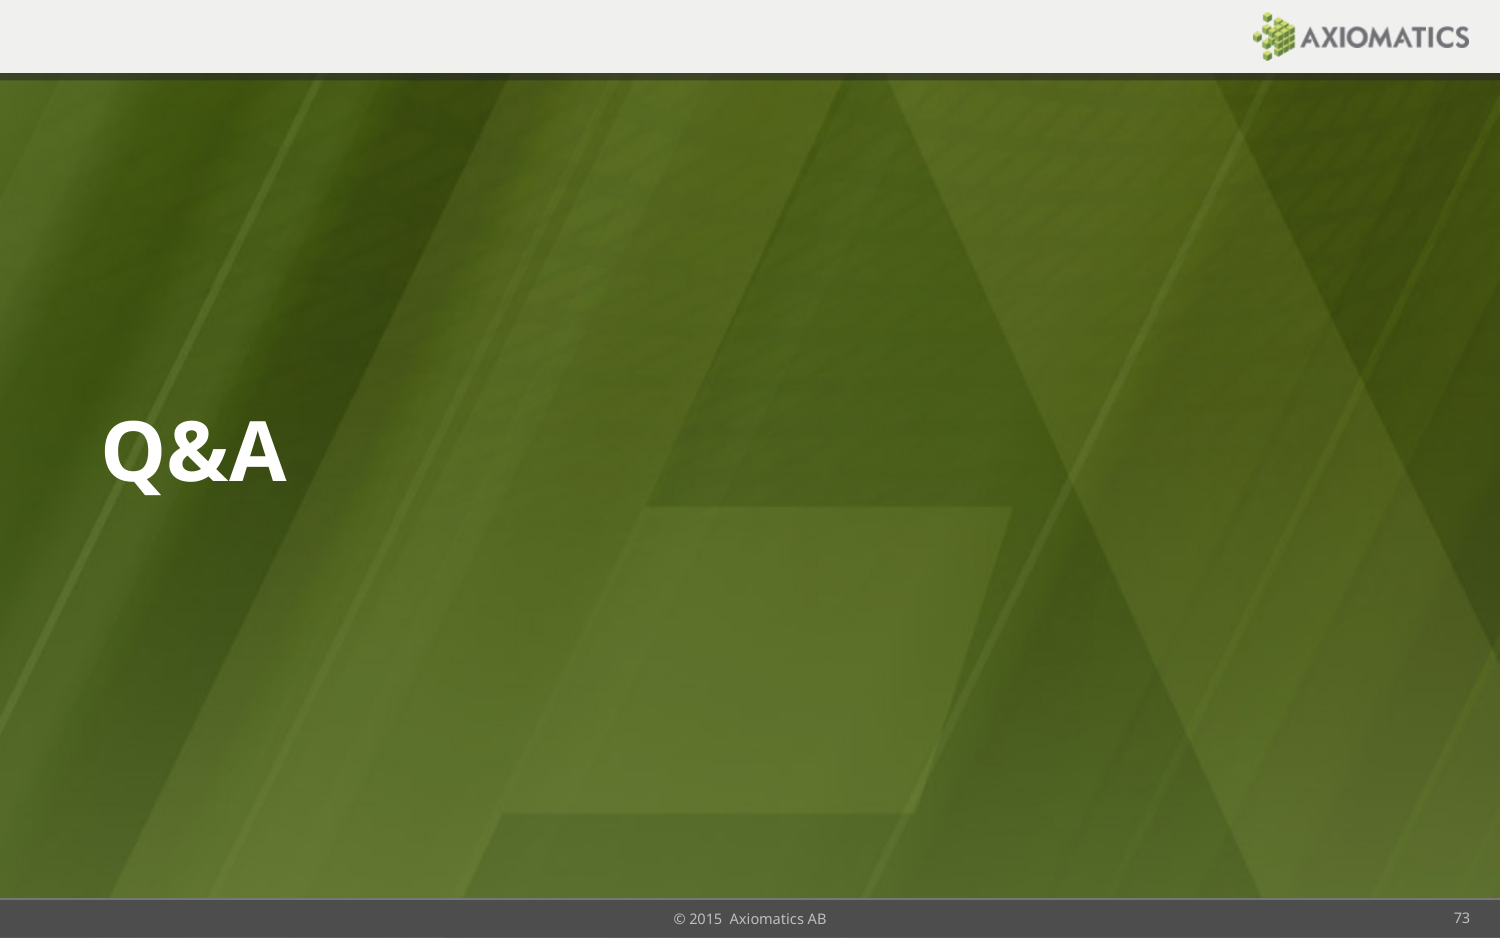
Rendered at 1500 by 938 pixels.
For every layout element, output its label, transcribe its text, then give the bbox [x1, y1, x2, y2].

picture [1253, 12, 1469, 61]
slide_number 73 [1074, 900, 1471, 938]
title Q&A [100, 397, 921, 552]
picture [0, 81, 1500, 898]
footer © 2015 Axiomatics AB [512, 900, 988, 938]
